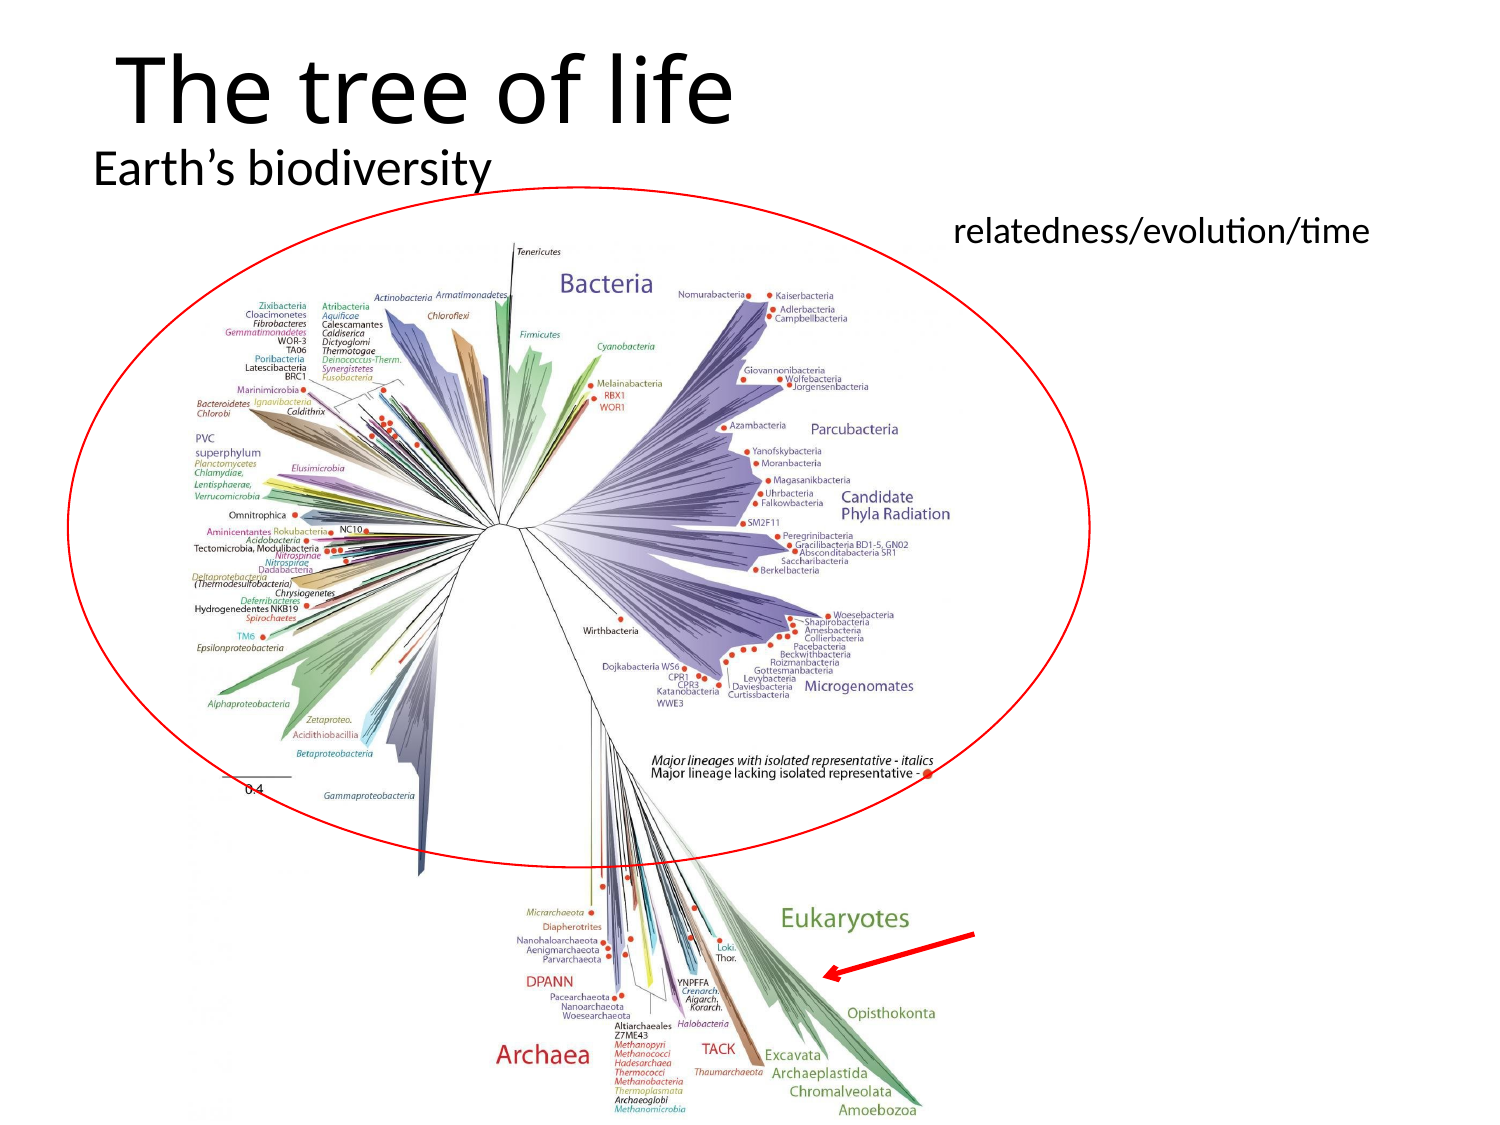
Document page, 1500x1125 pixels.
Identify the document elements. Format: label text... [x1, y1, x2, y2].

text_box [300, 186, 857, 241]
title The tree of life [100, 0, 1451, 188]
text_box [963, 302, 1091, 753]
text_box relatedness/evolution/time [938, 198, 1482, 259]
text_box [66, 307, 188, 748]
text_box Earth’s biodiversity [78, 126, 650, 204]
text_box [822, 933, 975, 978]
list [188, 241, 963, 1121]
